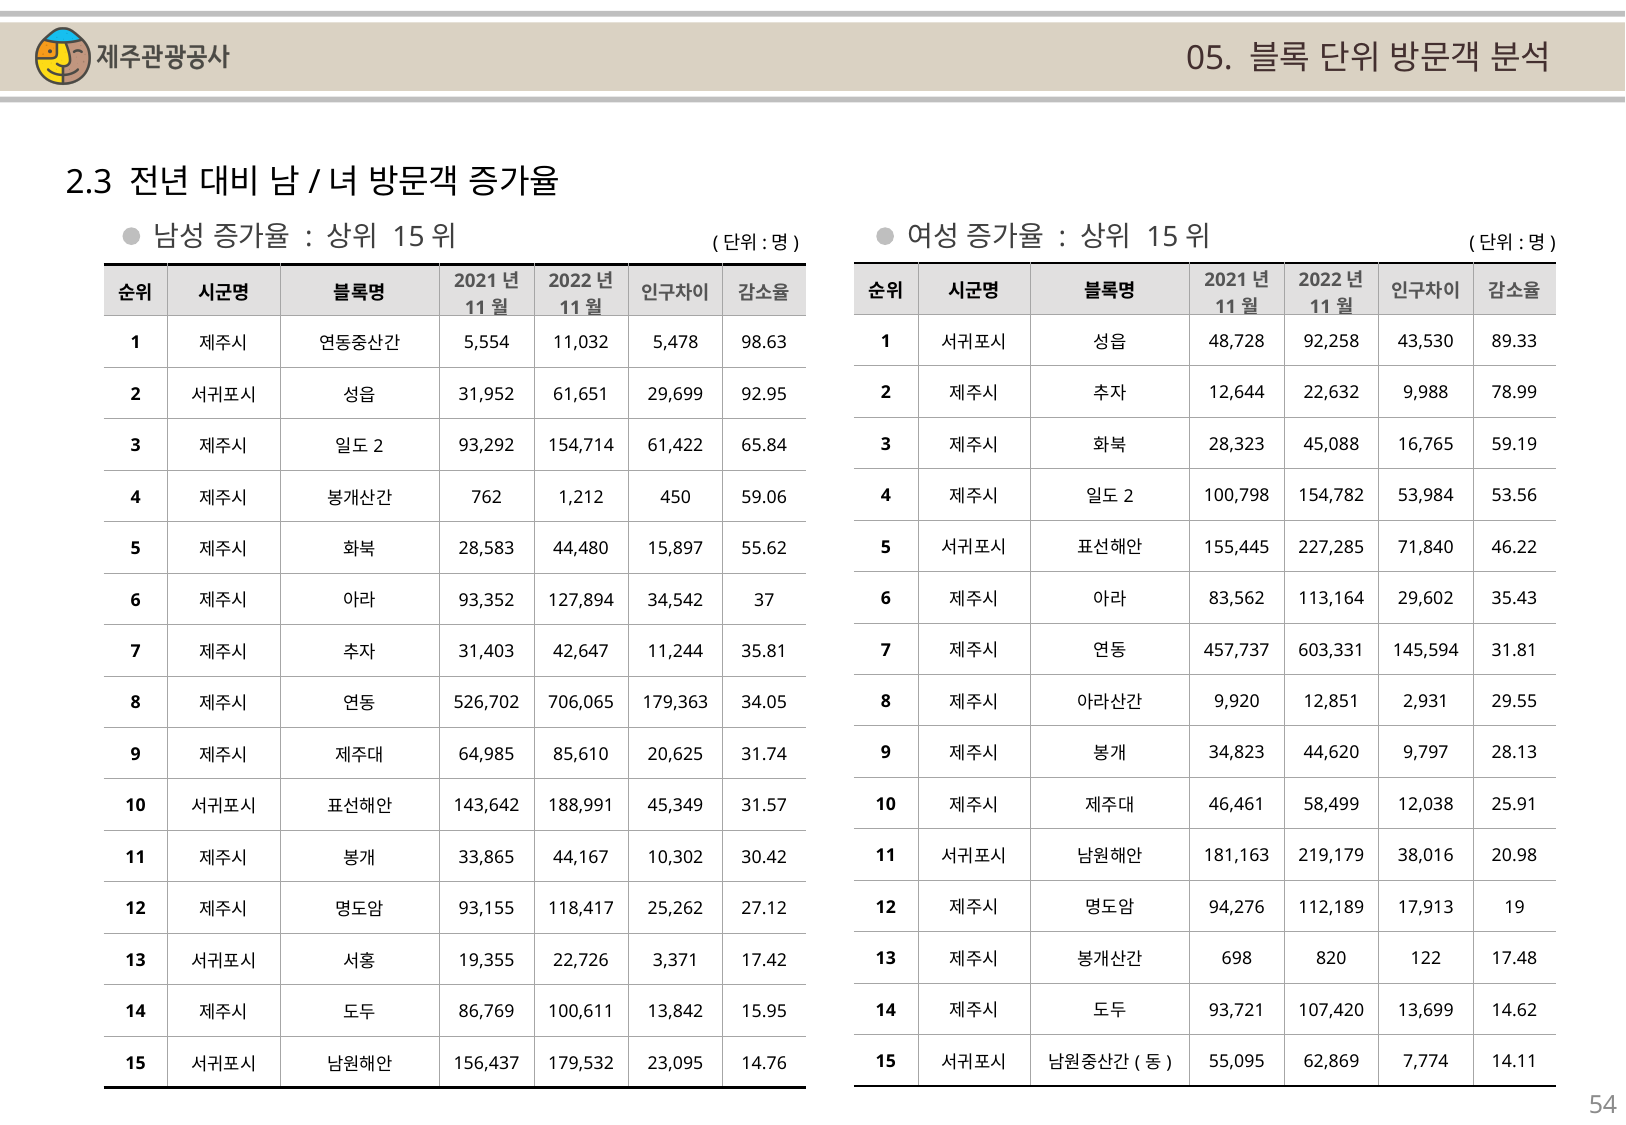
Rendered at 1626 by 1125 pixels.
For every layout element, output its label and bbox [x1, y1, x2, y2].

table_cell [440, 831, 534, 881]
table_cell [723, 934, 806, 984]
table_cell [168, 831, 280, 881]
table_cell [281, 574, 439, 624]
table_cell [281, 419, 439, 470]
table_cell [723, 985, 806, 1036]
table_cell [104, 625, 167, 676]
table_cell [854, 726, 918, 777]
table_cell [440, 471, 534, 521]
table_cell [1285, 829, 1378, 880]
table_cell [1379, 932, 1473, 983]
table_cell [919, 675, 1030, 725]
table_cell [440, 316, 534, 367]
table_cell [1285, 1035, 1378, 1063]
table_cell [629, 522, 722, 573]
table_cell [1031, 984, 1189, 1034]
table_cell [535, 779, 628, 830]
table_cell [629, 471, 722, 521]
table_cell [1379, 726, 1473, 777]
table_cell [1190, 829, 1284, 880]
table_cell [1285, 984, 1378, 1034]
table_cell [1474, 726, 1556, 777]
table_cell [281, 985, 439, 1036]
table_cell [1474, 521, 1556, 571]
table_cell [854, 1035, 918, 1085]
table_cell [168, 934, 280, 984]
text_box [1042, 28, 1595, 84]
table_cell [168, 368, 280, 418]
table_cell [1190, 726, 1284, 777]
table_cell [1285, 778, 1378, 828]
table_cell [629, 419, 722, 470]
table_cell [440, 625, 534, 676]
table_cell [440, 677, 534, 727]
table_cell [1379, 521, 1473, 571]
table_cell [168, 1037, 280, 1086]
table_cell [629, 728, 722, 778]
table_cell [854, 521, 918, 571]
table_cell [440, 882, 534, 933]
table_cell [723, 316, 806, 367]
table_cell [919, 366, 1030, 417]
table_cell [1474, 418, 1556, 468]
table_cell [1031, 675, 1189, 725]
table_cell [919, 778, 1030, 828]
table_cell [104, 985, 167, 1036]
table_cell [281, 471, 439, 521]
table_cell [1190, 984, 1284, 1034]
table_cell [1379, 418, 1473, 468]
table_cell [1379, 624, 1473, 674]
table_cell [919, 572, 1030, 623]
table_cell [1474, 366, 1556, 417]
table_cell [1031, 366, 1189, 417]
table_cell [854, 881, 918, 931]
table_cell [854, 675, 918, 725]
table_cell [629, 677, 722, 727]
table_cell [723, 677, 806, 727]
table_header [854, 264, 918, 314]
table_cell [168, 574, 280, 624]
table_cell [1285, 881, 1378, 931]
table_cell [919, 315, 1030, 365]
table_cell [1285, 932, 1378, 983]
table_header [1474, 264, 1556, 314]
table_cell [1031, 521, 1189, 571]
table_cell [1285, 675, 1378, 725]
table_cell [168, 677, 280, 727]
table_cell [629, 574, 722, 624]
table_cell [440, 934, 534, 984]
table_header [723, 266, 806, 315]
table_cell [723, 779, 806, 830]
table_cell [104, 831, 167, 881]
table_cell [440, 728, 534, 778]
table_cell [104, 316, 167, 367]
table_cell [1474, 1035, 1556, 1063]
table_cell [1379, 366, 1473, 417]
table_cell [629, 316, 722, 367]
table_header [919, 264, 1030, 314]
table_cell [919, 881, 1030, 931]
table_cell [440, 574, 534, 624]
table_cell [104, 779, 167, 830]
table_cell [1031, 315, 1189, 365]
table_cell [281, 316, 439, 367]
table_cell [1031, 572, 1189, 623]
table_cell [1190, 366, 1284, 417]
table_cell [168, 985, 280, 1036]
table_cell [104, 574, 167, 624]
table_header [1379, 264, 1473, 314]
table_cell [1031, 624, 1189, 674]
text_box [50, 152, 1144, 208]
table_cell [1285, 469, 1378, 520]
table_cell [854, 572, 918, 623]
table_cell [629, 882, 722, 933]
table_cell [854, 829, 918, 880]
table_cell [629, 625, 722, 676]
table_cell [535, 934, 628, 984]
table_cell [629, 1037, 722, 1086]
table_cell [1379, 675, 1473, 725]
table_cell [1285, 726, 1378, 777]
table_cell [919, 829, 1030, 880]
table_cell [1031, 726, 1189, 777]
table_cell [1190, 418, 1284, 468]
table_cell [1379, 829, 1473, 880]
table_cell [854, 366, 918, 417]
table_cell [919, 726, 1030, 777]
table_cell [1285, 572, 1378, 623]
text_box [1454, 223, 1571, 261]
table_cell [535, 522, 628, 573]
table_cell [281, 368, 439, 418]
table_cell [281, 934, 439, 984]
table_cell [281, 831, 439, 881]
table_cell [1031, 418, 1189, 468]
table_cell [854, 778, 918, 828]
table_cell [104, 934, 167, 984]
table_cell [168, 471, 280, 521]
table_cell [854, 984, 918, 1034]
table_cell [723, 368, 806, 418]
text_box [875, 210, 1226, 260]
table_cell [1474, 469, 1556, 520]
table_cell [168, 522, 280, 573]
table_cell [1379, 881, 1473, 931]
table_cell [1379, 572, 1473, 623]
table_cell [104, 368, 167, 418]
table_cell [104, 522, 167, 573]
table_cell [535, 1037, 628, 1086]
table_cell [629, 779, 722, 830]
table_cell [1190, 572, 1284, 623]
table_cell [1031, 932, 1189, 983]
table_cell [1031, 778, 1189, 828]
table_cell [1031, 1035, 1189, 1085]
text_box [121, 210, 472, 260]
table_cell [1190, 315, 1284, 365]
table_cell [629, 934, 722, 984]
table_cell [440, 985, 534, 1036]
table_cell [1031, 829, 1189, 880]
table_cell [281, 677, 439, 727]
table_cell [723, 574, 806, 624]
table_cell [1379, 315, 1473, 365]
table_cell [535, 985, 628, 1036]
table_cell [440, 1037, 534, 1086]
table_header [1190, 264, 1284, 314]
table_header [1285, 264, 1378, 314]
text_box [698, 223, 814, 261]
table_cell [1285, 624, 1378, 674]
table_cell [1379, 984, 1473, 1034]
table_cell [168, 882, 280, 933]
table_header [281, 266, 439, 315]
table_cell [535, 316, 628, 367]
table_cell [723, 625, 806, 676]
table_cell [1190, 624, 1284, 674]
table_cell [723, 1037, 806, 1086]
table_cell [535, 677, 628, 727]
table_cell [104, 471, 167, 521]
table_cell [1190, 881, 1284, 931]
table_cell [1474, 829, 1556, 880]
table_cell [281, 522, 439, 573]
table_cell [1474, 932, 1556, 983]
table_cell [281, 882, 439, 933]
table_cell [535, 574, 628, 624]
table_cell [1285, 521, 1378, 571]
table_cell [104, 419, 167, 470]
table_cell [168, 625, 280, 676]
table_cell [104, 882, 167, 933]
table_cell [1190, 469, 1284, 520]
table_cell [854, 932, 918, 983]
table_cell [1474, 675, 1556, 725]
table_cell [440, 419, 534, 470]
table_cell [1285, 366, 1378, 417]
table_cell [104, 728, 167, 778]
table_cell [1031, 881, 1189, 931]
table_cell [1190, 521, 1284, 571]
slide_number [1251, 1063, 1618, 1123]
table_cell [535, 728, 628, 778]
table_cell [919, 984, 1030, 1034]
table_cell [919, 469, 1030, 520]
table_cell [281, 1037, 439, 1086]
table_cell [919, 932, 1030, 983]
table_cell [919, 624, 1030, 674]
table_cell [1474, 984, 1556, 1034]
table_cell [1474, 778, 1556, 828]
table_cell [535, 625, 628, 676]
table_cell [440, 522, 534, 573]
table_cell [1474, 881, 1556, 931]
table_cell [168, 728, 280, 778]
table_cell [168, 419, 280, 470]
table_cell [854, 624, 918, 674]
table_cell [629, 985, 722, 1036]
table_cell [1285, 315, 1378, 365]
table_cell [535, 368, 628, 418]
table_cell [854, 418, 918, 468]
table_cell [629, 831, 722, 881]
table_header [168, 266, 280, 315]
table_cell [281, 728, 439, 778]
table_cell [854, 315, 918, 365]
table_cell [535, 882, 628, 933]
table_cell [723, 522, 806, 573]
table_cell [723, 471, 806, 521]
table_cell [168, 316, 280, 367]
table_cell [281, 779, 439, 830]
table_header [1031, 264, 1189, 314]
table_cell [1474, 624, 1556, 674]
picture [31, 26, 232, 87]
table_cell [1190, 932, 1284, 983]
table_header [104, 266, 167, 315]
table_cell [168, 779, 280, 830]
table_cell [1379, 778, 1473, 828]
table_cell [1379, 469, 1473, 520]
table_cell [723, 419, 806, 470]
table_cell [104, 677, 167, 727]
table_cell [440, 779, 534, 830]
table_cell [723, 728, 806, 778]
table_cell [281, 625, 439, 676]
table_cell [1285, 418, 1378, 468]
table_cell [440, 368, 534, 418]
table_cell [629, 368, 722, 418]
table_cell [1031, 469, 1189, 520]
table_header [629, 266, 722, 315]
table_cell [1190, 675, 1284, 725]
table_cell [535, 419, 628, 470]
table_cell [919, 1035, 1030, 1085]
table_cell [723, 831, 806, 881]
table_cell [535, 471, 628, 521]
table_cell [1379, 1035, 1473, 1063]
table_cell [535, 831, 628, 881]
table_cell [1190, 1035, 1284, 1085]
table_cell [919, 418, 1030, 468]
table_cell [1474, 572, 1556, 623]
table_cell [1474, 315, 1556, 365]
table_cell [919, 521, 1030, 571]
table_cell [723, 882, 806, 933]
table_header [440, 266, 534, 315]
table_cell [104, 1037, 167, 1086]
table_cell [854, 469, 918, 520]
table_header [535, 266, 628, 315]
table_cell [1190, 778, 1284, 828]
